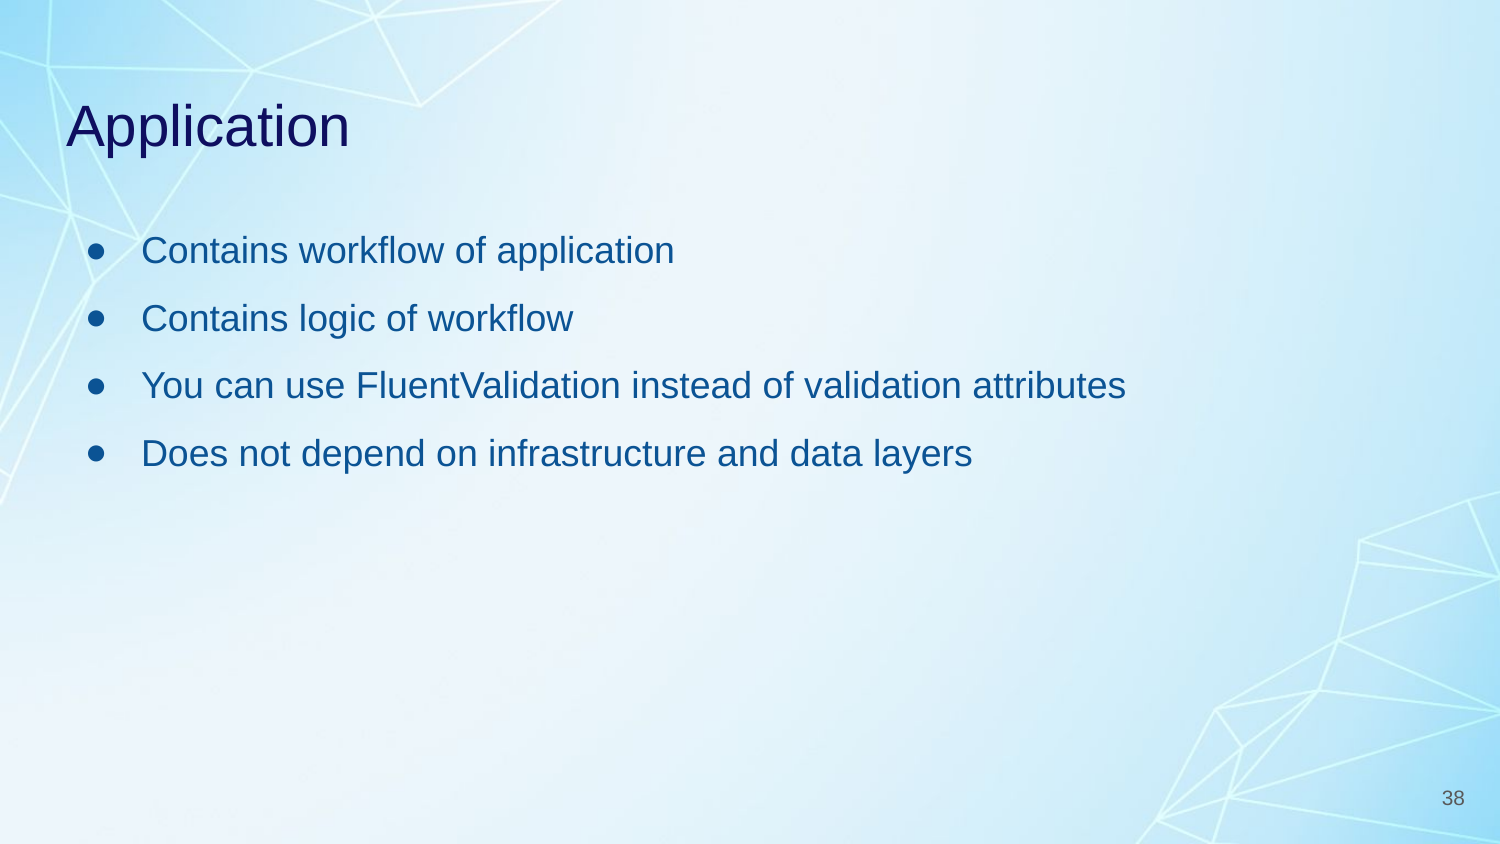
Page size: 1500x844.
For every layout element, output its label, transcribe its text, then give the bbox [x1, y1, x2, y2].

slide_number 38 [1389, 764, 1480, 830]
picture [0, 0, 1500, 844]
list Contains workflow of application Contains logic of workflow You can use FluentValidation instead of validation attributes Does not depend on infrastructure and data layers [51, 189, 1449, 750]
title Application [51, 72, 1449, 167]
